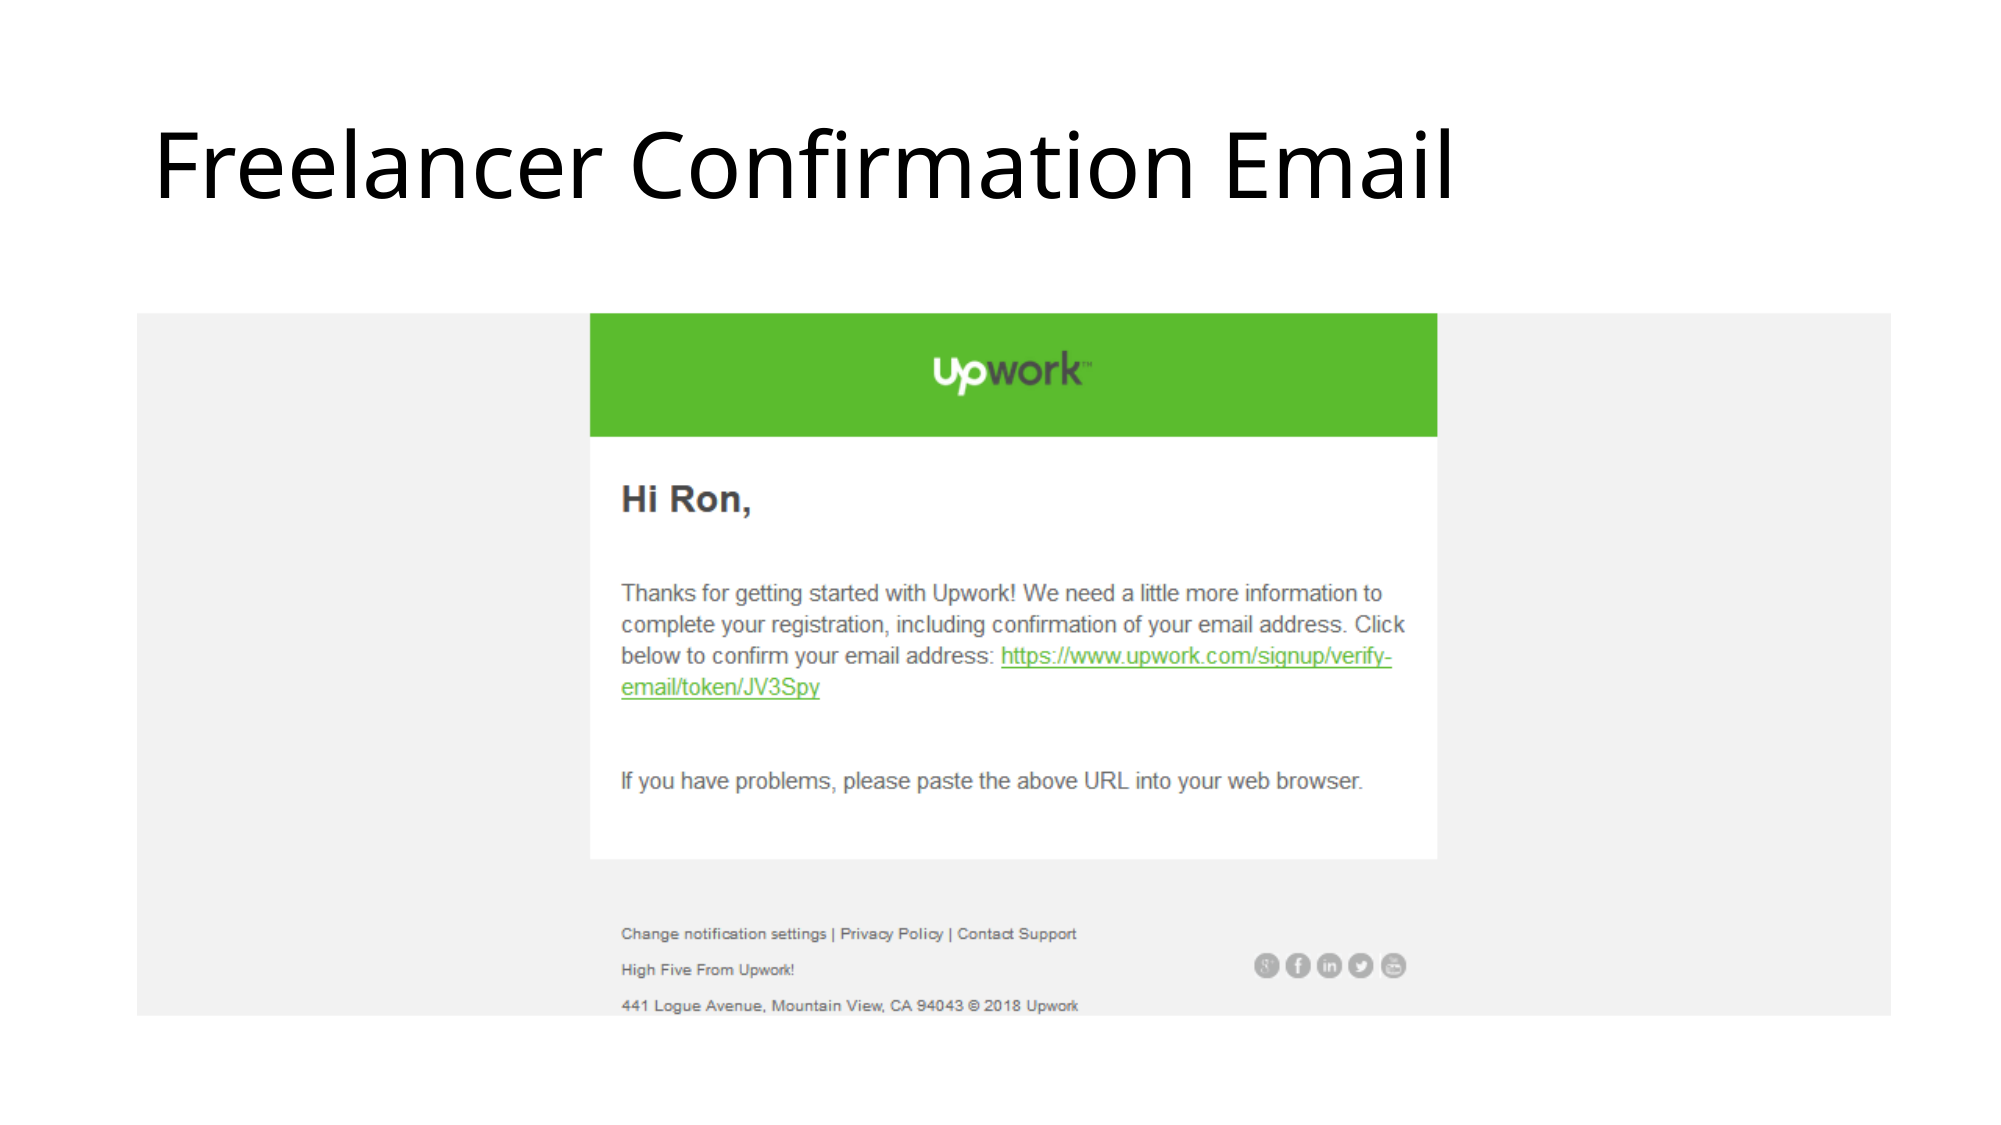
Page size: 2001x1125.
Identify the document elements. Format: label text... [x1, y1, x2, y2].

title Freelancer Confirmation Email [137, 59, 1863, 278]
picture [137, 301, 1891, 1041]
